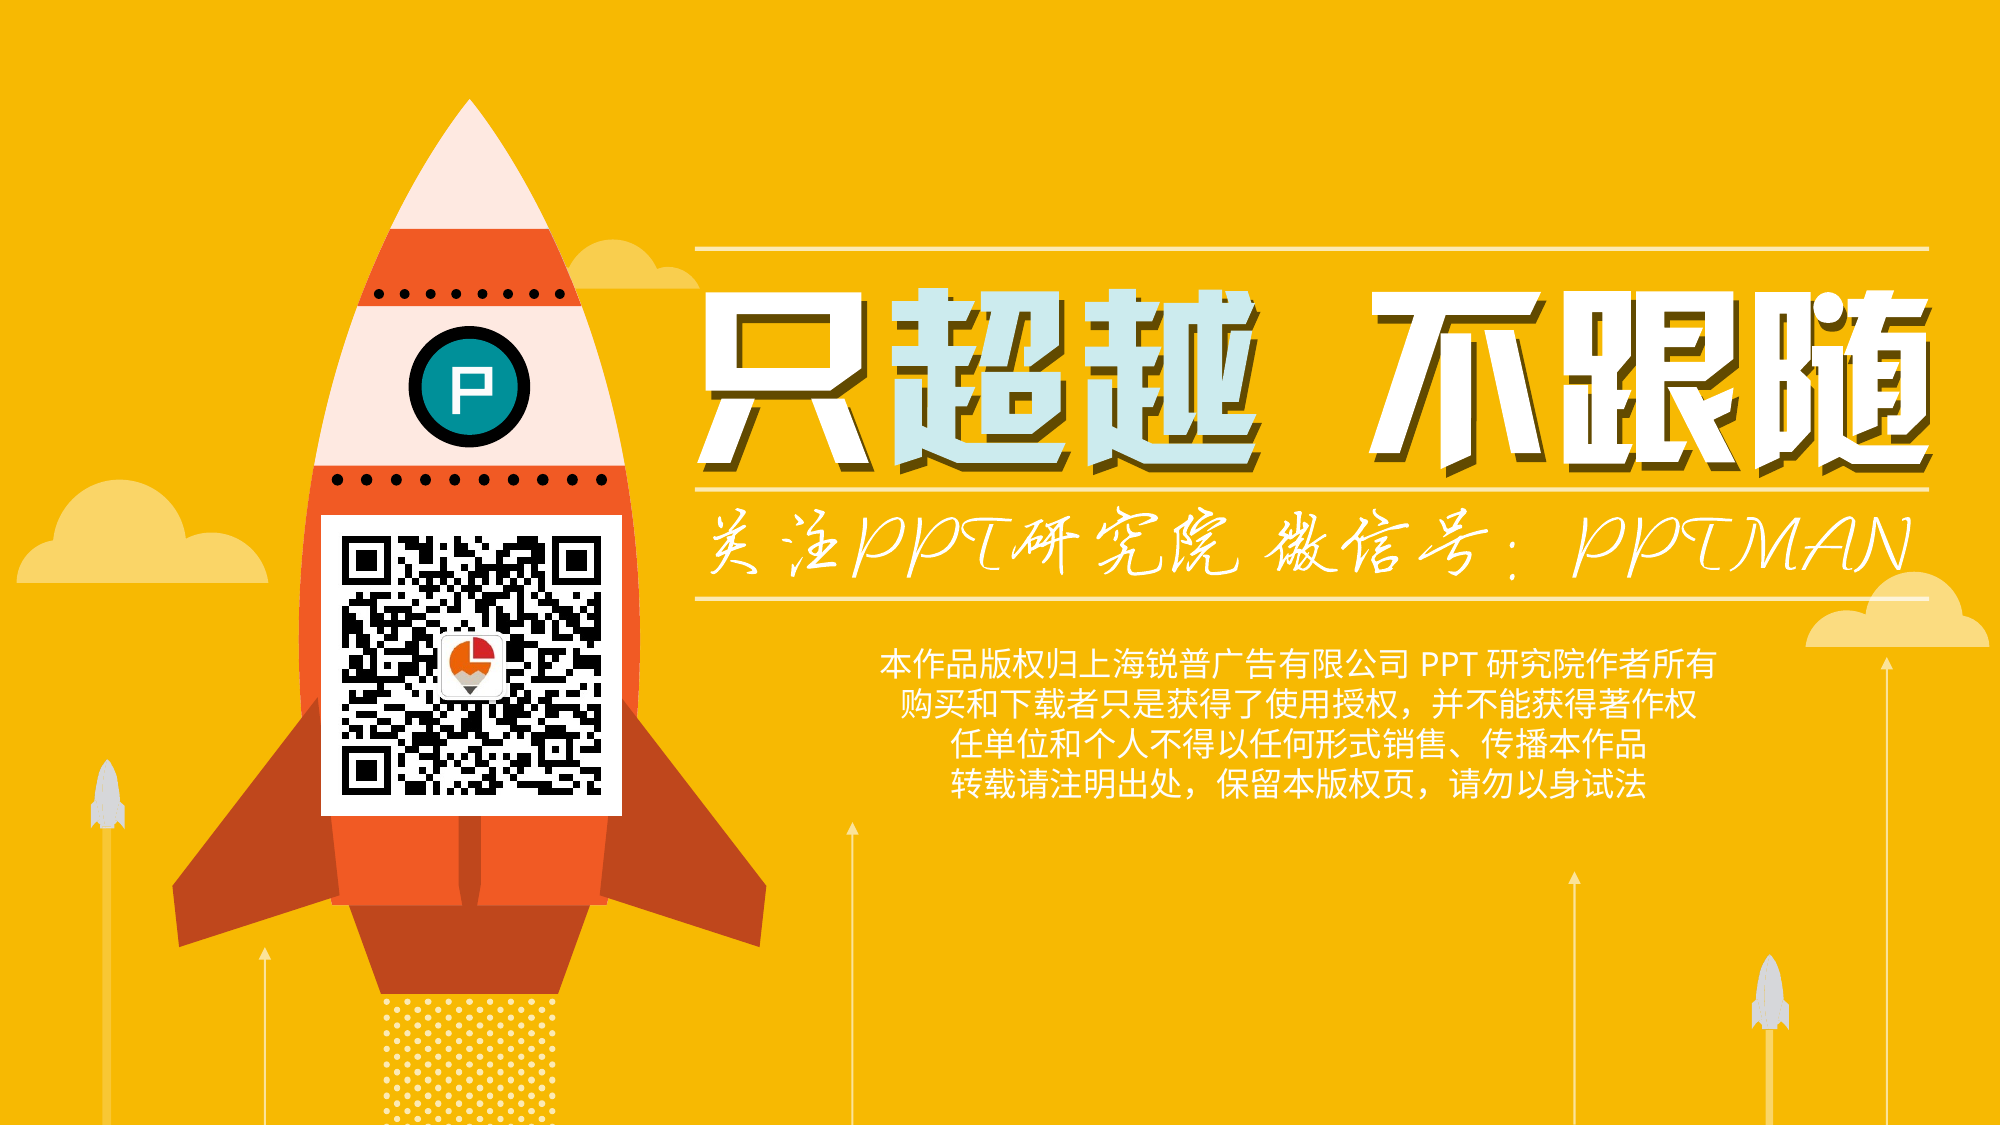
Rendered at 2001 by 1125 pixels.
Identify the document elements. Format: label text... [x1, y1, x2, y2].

text_box [1010, 514, 1082, 577]
text_box [1201, 421, 1264, 442]
text_box [1092, 451, 1263, 477]
text_box [0, 0, 2000, 1125]
text_box [1879, 352, 1899, 361]
text_box [1716, 394, 1741, 439]
text_box [805, 507, 839, 570]
text_box [1167, 419, 1197, 442]
text_box [899, 450, 1073, 476]
text_box [1618, 298, 1635, 388]
text_box [1812, 306, 1848, 344]
text_box [1781, 382, 1786, 430]
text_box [90, 759, 125, 1125]
text_box [1562, 290, 1738, 465]
text_box [890, 287, 1068, 468]
text_box [957, 394, 980, 439]
text_box [1803, 362, 1817, 377]
text_box [1339, 507, 1411, 575]
text_box 本作品版权归上海锐普广告有限公司PPT研究院作者所有 购买和下载者只是获得了使用授权，并不能获得著作权 任单位和个人不得以任何形式销售、传播本作品 转载请注明出处，保留本版权页，请勿以身试法 [767, 635, 1898, 811]
text_box [1808, 571, 1990, 647]
text_box [1376, 316, 1412, 325]
text_box [1568, 451, 1636, 474]
text_box [896, 322, 917, 331]
text_box [1417, 527, 1490, 578]
text_box [1445, 341, 1478, 480]
text_box [1706, 440, 1743, 473]
text_box [1372, 342, 1439, 464]
text_box [767, 291, 863, 392]
text_box [1508, 540, 1516, 550]
text_box [1514, 337, 1548, 464]
text_box [1442, 299, 1549, 332]
text_box [1144, 395, 1162, 440]
text_box [1084, 287, 1259, 468]
text_box [905, 515, 1014, 579]
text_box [1751, 954, 1789, 1125]
text_box [1640, 449, 1695, 472]
text_box [950, 308, 981, 344]
text_box [1625, 515, 1734, 579]
text_box [767, 300, 869, 401]
text_box [1850, 319, 1856, 328]
text_box [1144, 354, 1162, 386]
text_box [16, 479, 172, 583]
text_box [1666, 389, 1671, 440]
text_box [172, 99, 767, 1125]
text_box [1224, 338, 1259, 413]
text_box [1028, 299, 1066, 370]
text_box [1438, 506, 1469, 539]
text_box [1883, 306, 1934, 331]
text_box [1593, 313, 1601, 355]
text_box [896, 367, 926, 376]
text_box [1781, 315, 1786, 358]
text_box [1666, 299, 1740, 391]
text_box [1089, 368, 1116, 377]
text_box [1799, 515, 1912, 575]
text_box [837, 406, 877, 473]
text_box [1821, 453, 1935, 478]
text_box [780, 537, 794, 545]
text_box [1095, 504, 1164, 577]
text_box [1508, 572, 1516, 582]
text_box [1879, 370, 1899, 390]
text_box [793, 512, 806, 527]
text_box [1367, 290, 1543, 471]
text_box [789, 554, 804, 578]
text_box [1568, 377, 1590, 383]
text_box [809, 397, 871, 464]
text_box [1570, 515, 1627, 579]
text_box [1728, 515, 1803, 573]
text_box [1754, 289, 1931, 471]
text_box [984, 313, 1029, 370]
text_box [1890, 340, 1931, 444]
text_box [1262, 510, 1340, 574]
text_box [1758, 385, 1816, 480]
text_box [985, 379, 1068, 441]
text_box [1855, 399, 1899, 444]
text_box [1137, 309, 1162, 345]
text_box [1170, 505, 1240, 577]
text_box [1618, 397, 1635, 443]
text_box [1089, 323, 1107, 332]
text_box [1190, 326, 1196, 411]
text_box [850, 515, 906, 579]
text_box [957, 353, 980, 385]
text_box [1224, 305, 1263, 359]
text_box [1845, 357, 1851, 436]
